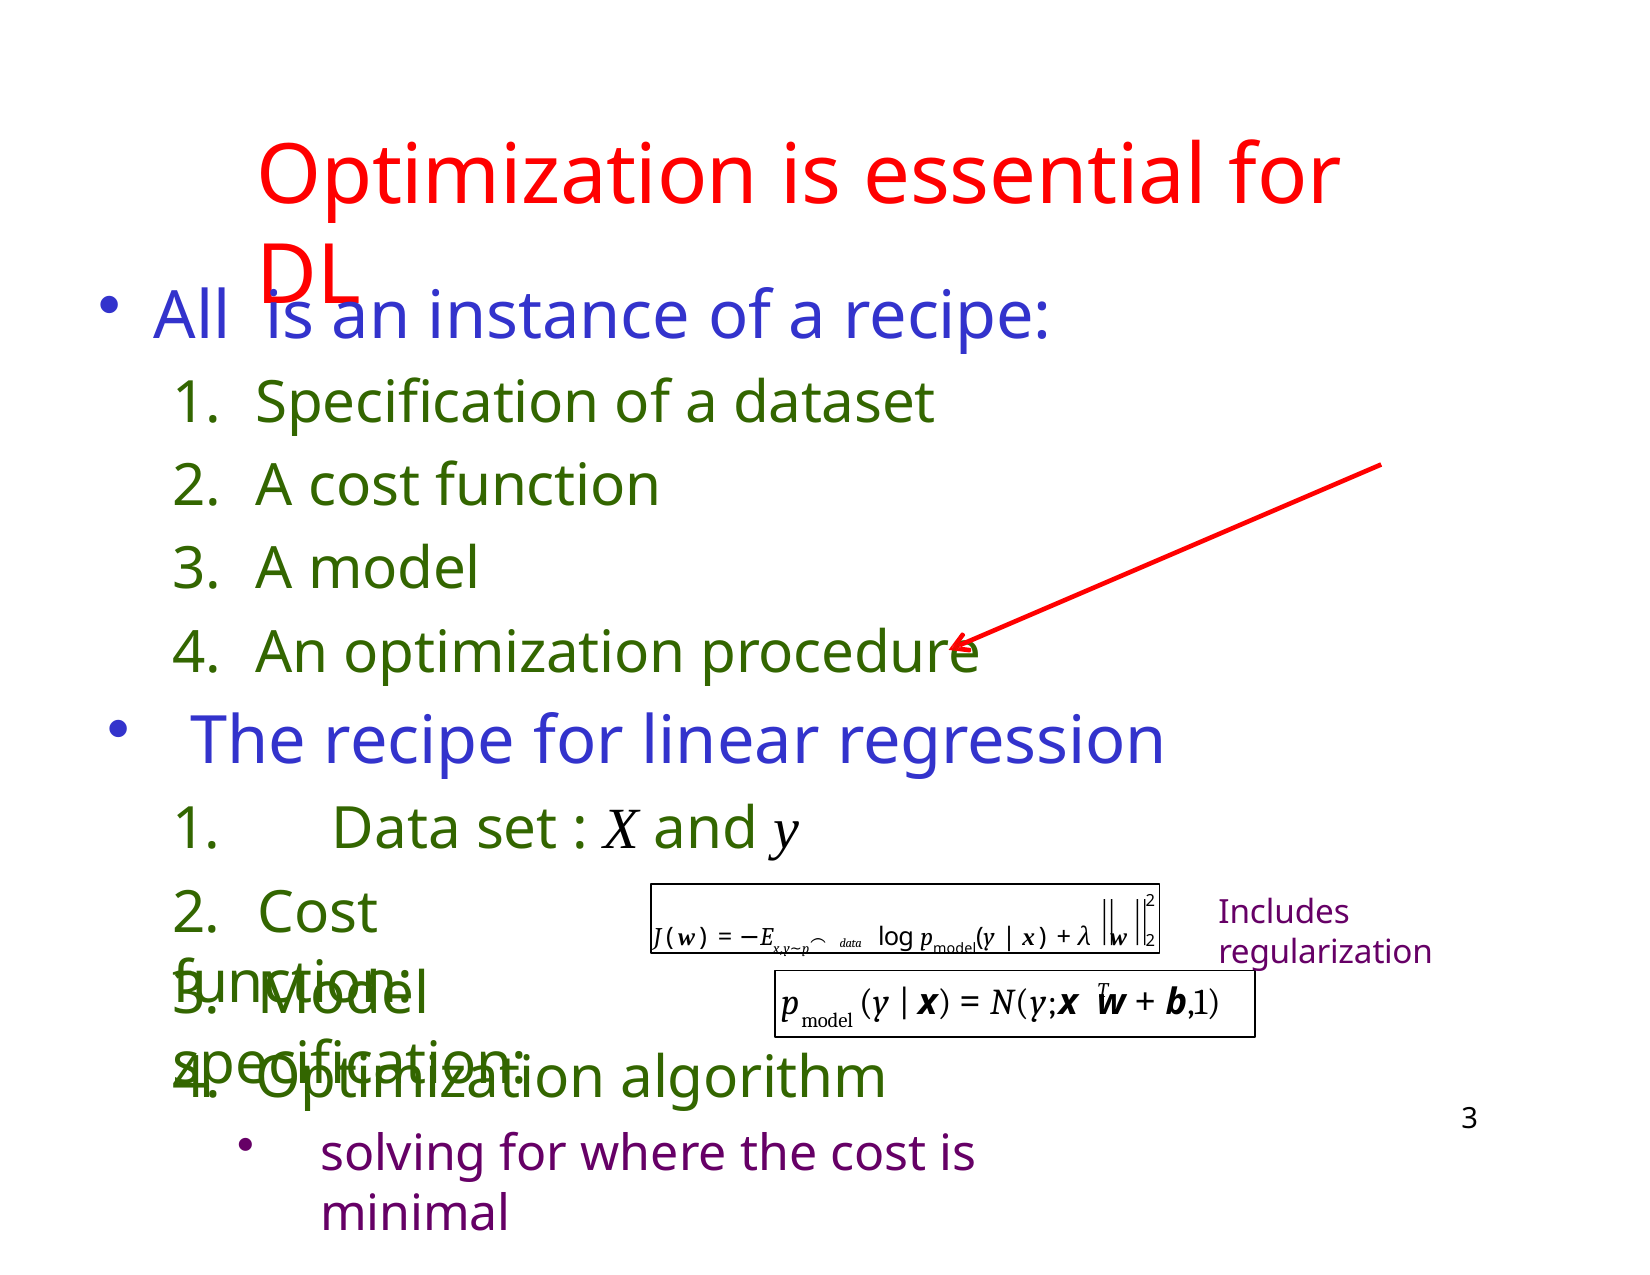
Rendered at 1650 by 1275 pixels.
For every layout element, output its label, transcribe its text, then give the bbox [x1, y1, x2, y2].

text_box All is an instance of a recipe: Specification of a dataset A cost function A model An optimization procedure The recipe for linear regression 1. Data set : X and y [96, 256, 1445, 861]
text_box J(w) = −Ex,y∼p⌢ log pmodel(y | x) + λ w [647, 898, 1143, 956]
text_box [774, 970, 1256, 1037]
text_box Includes regularization [1216, 887, 1550, 970]
text_box 3 [1459, 1097, 1480, 1135]
text_box [948, 462, 1383, 653]
text_box Optimization algorithm solving for where the cost is minimal [170, 1023, 1118, 1241]
text_box [651, 883, 1160, 953]
text_box 2. Cost function: [170, 872, 612, 953]
title Optimization is essential for DL [254, 118, 1396, 256]
text_box 3. Model specification: [170, 953, 766, 1023]
